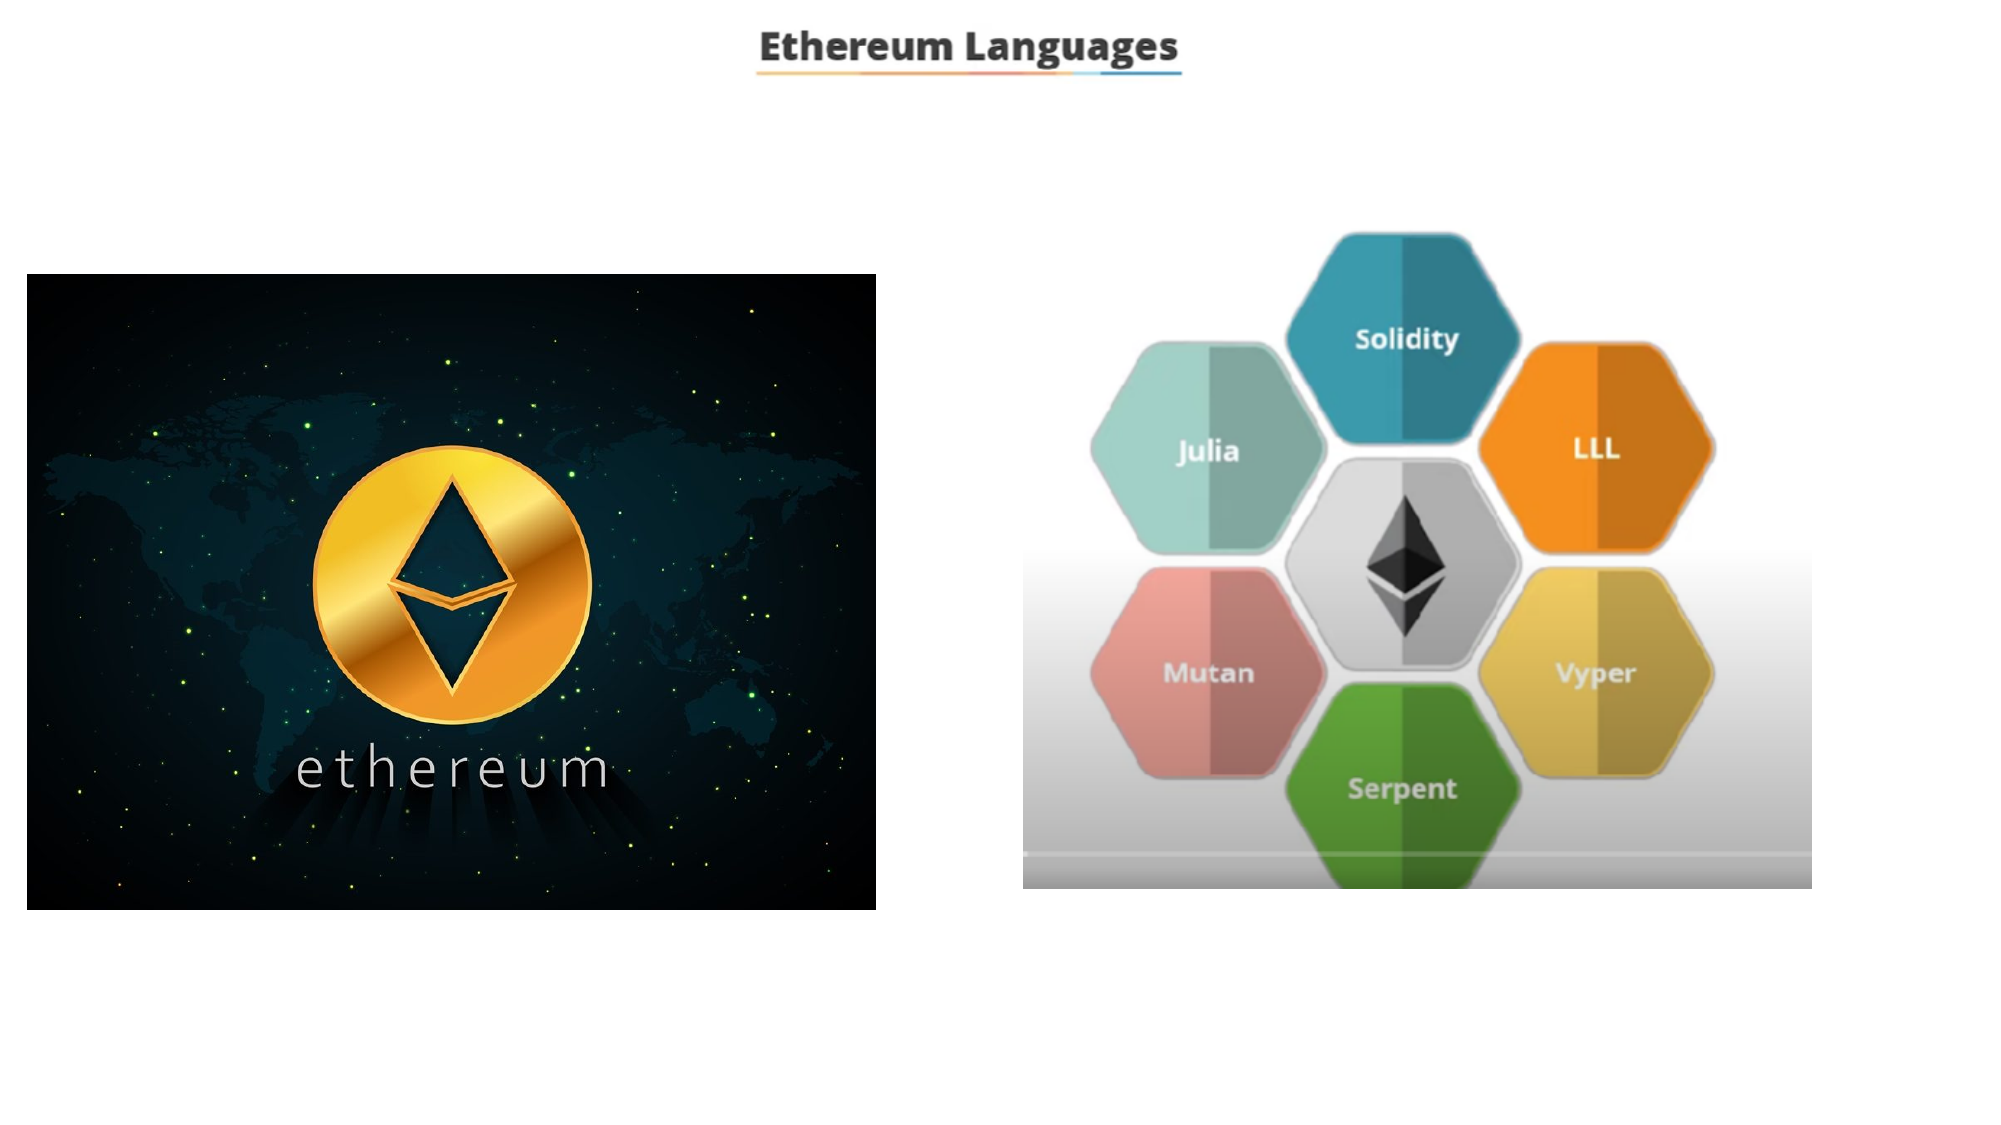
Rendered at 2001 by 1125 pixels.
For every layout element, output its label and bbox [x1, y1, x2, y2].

picture [27, 274, 876, 910]
list [1023, 212, 1812, 889]
picture [732, 23, 1229, 84]
